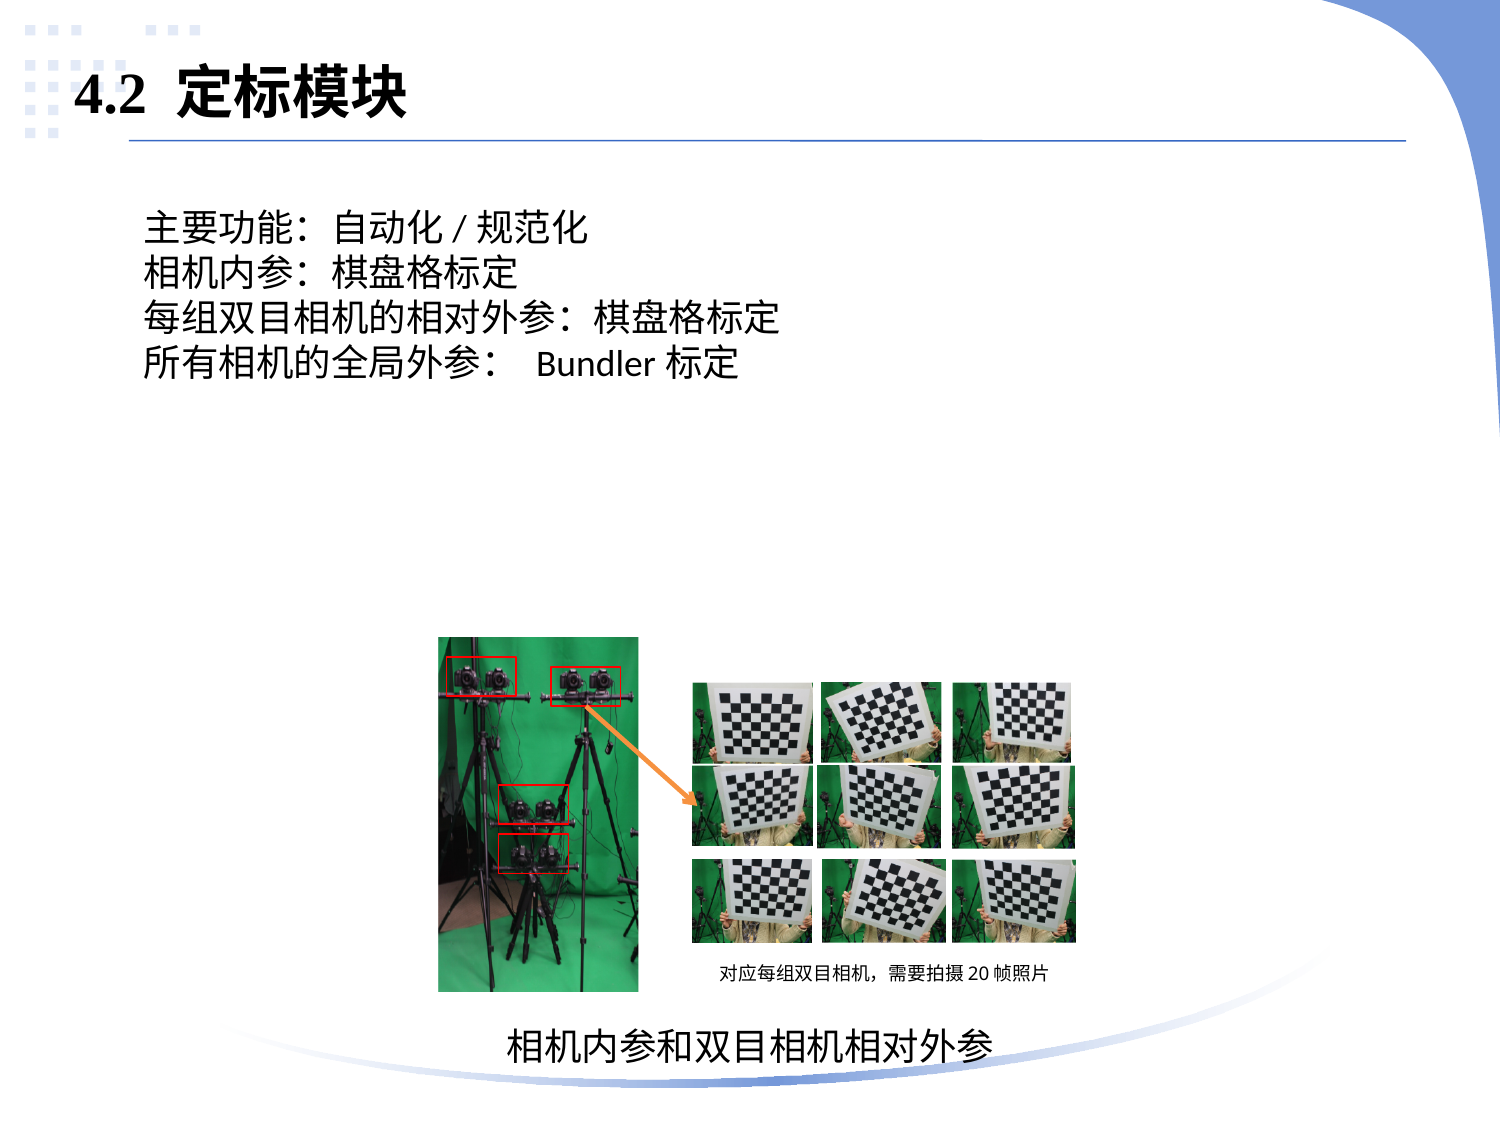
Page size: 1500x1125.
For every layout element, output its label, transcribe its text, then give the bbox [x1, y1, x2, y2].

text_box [437, 637, 639, 993]
text_box 主要功能：自动化/规范化 相机内参：棋盘格标定 每组双目相机的相对外参：棋盘格标定 所有相机的全局外参： Bundler标定 [128, 196, 1353, 391]
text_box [692, 682, 1076, 943]
text_box 相机内参和双目相机相对外参 [472, 1015, 1029, 1076]
text_box 4.2 定标模块 [59, 40, 1500, 141]
text_box 对应每组双目相机，需要拍摄20帧照片 [704, 954, 1066, 992]
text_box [585, 705, 698, 807]
